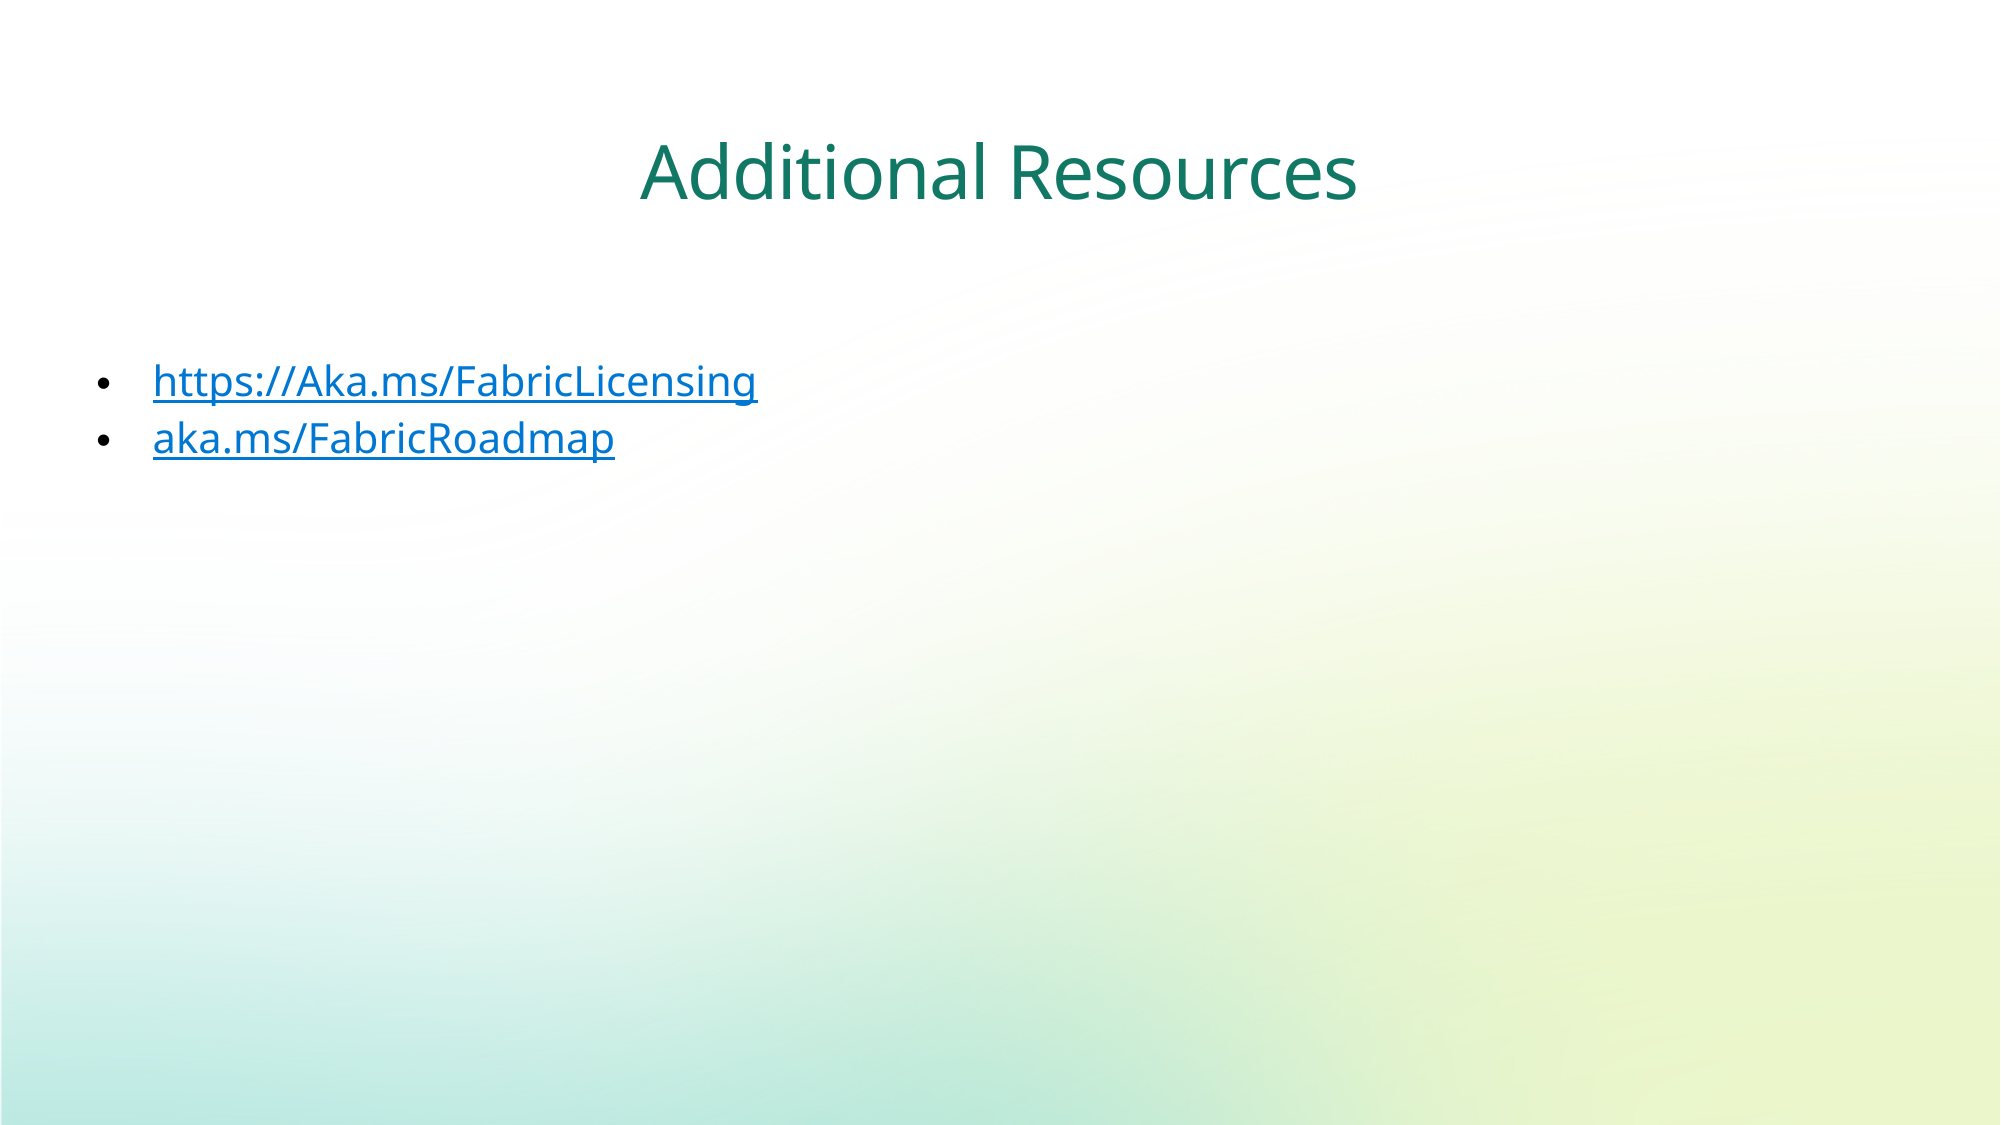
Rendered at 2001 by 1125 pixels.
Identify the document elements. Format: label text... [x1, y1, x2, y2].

text_box https://Aka.ms/FabricLicensing aka.ms/FabricRoadmap [96, 354, 1453, 619]
text_box Additional Resources [95, 124, 1905, 215]
